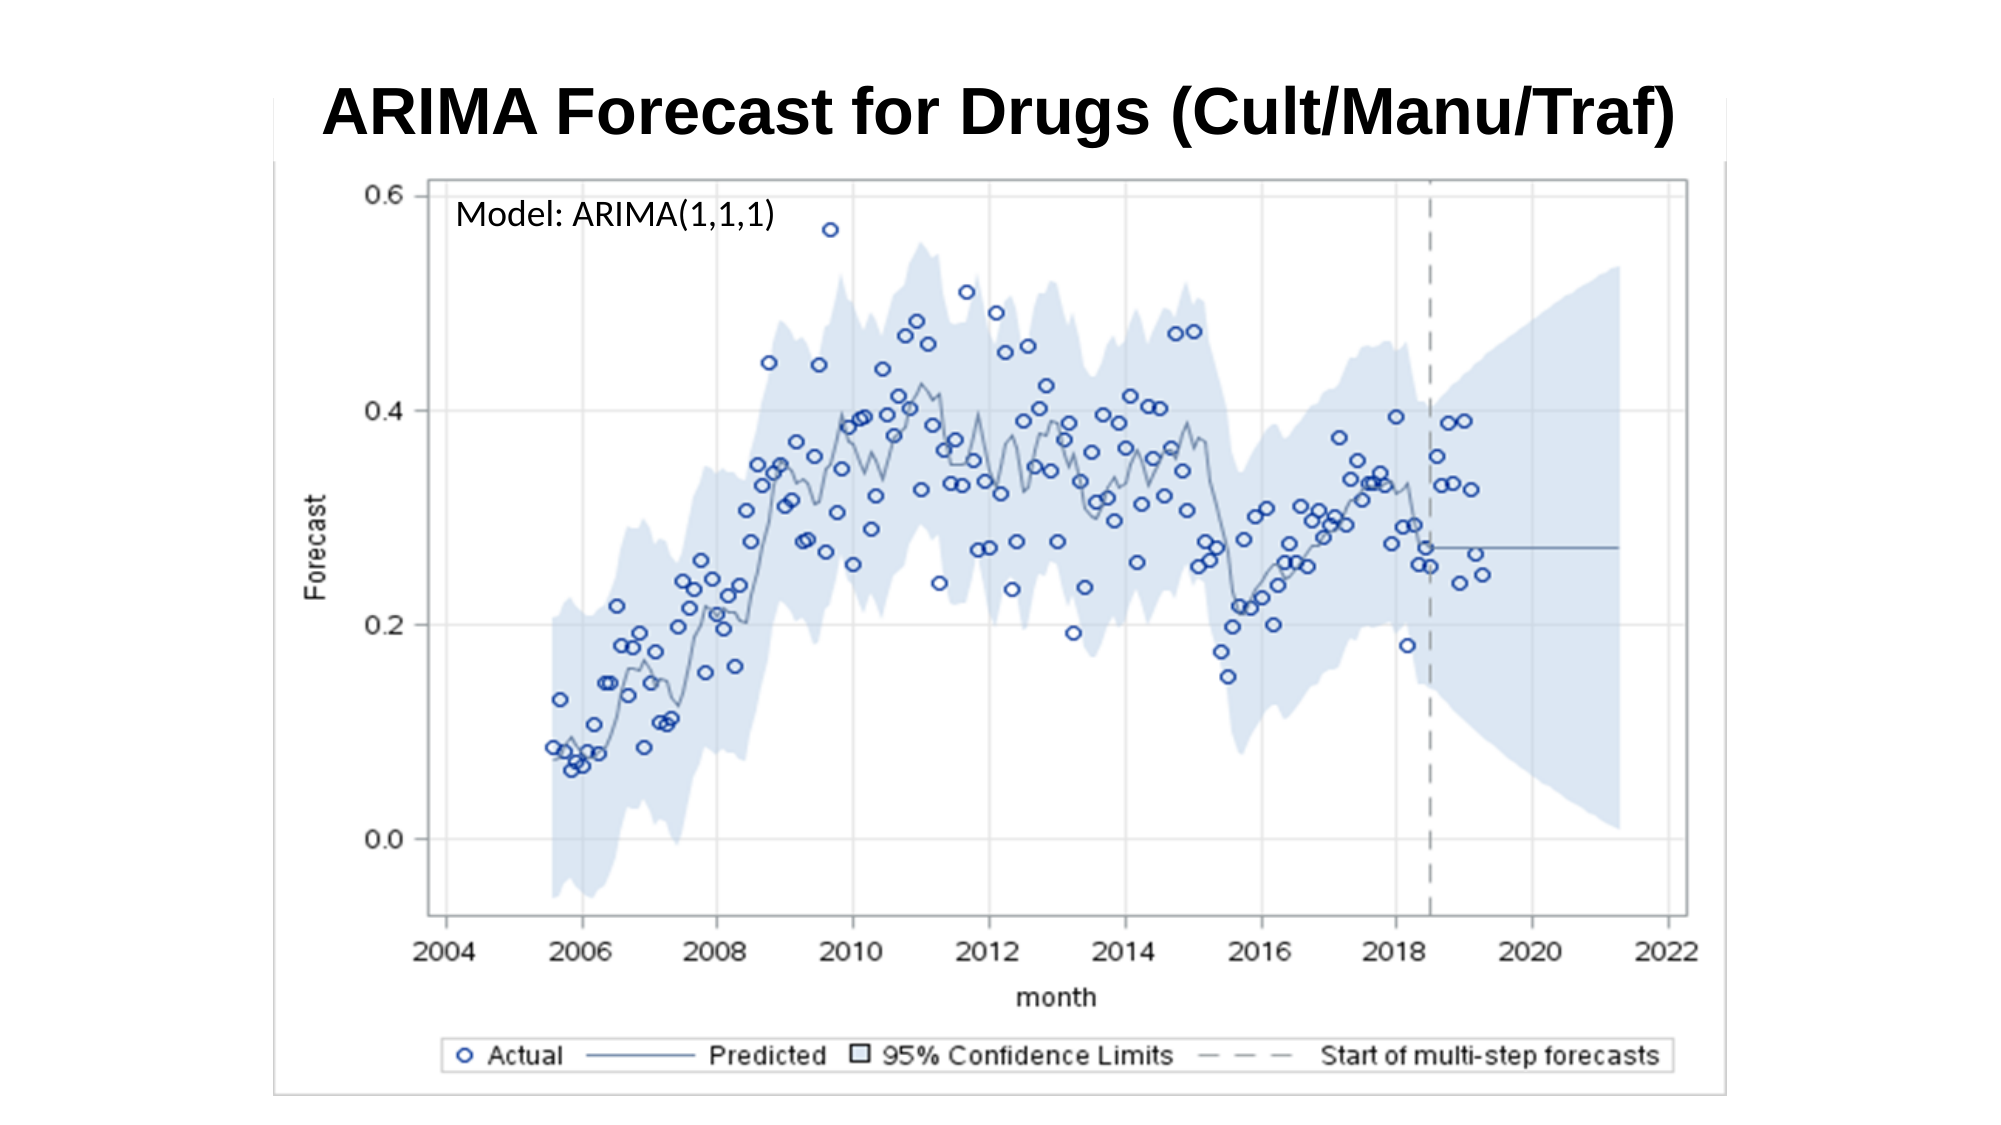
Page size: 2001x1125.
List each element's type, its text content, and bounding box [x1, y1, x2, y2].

title ARIMA Forecast for Drugs (Cult/Manu/Traf) [273, 64, 1727, 98]
picture [273, 98, 1727, 1096]
